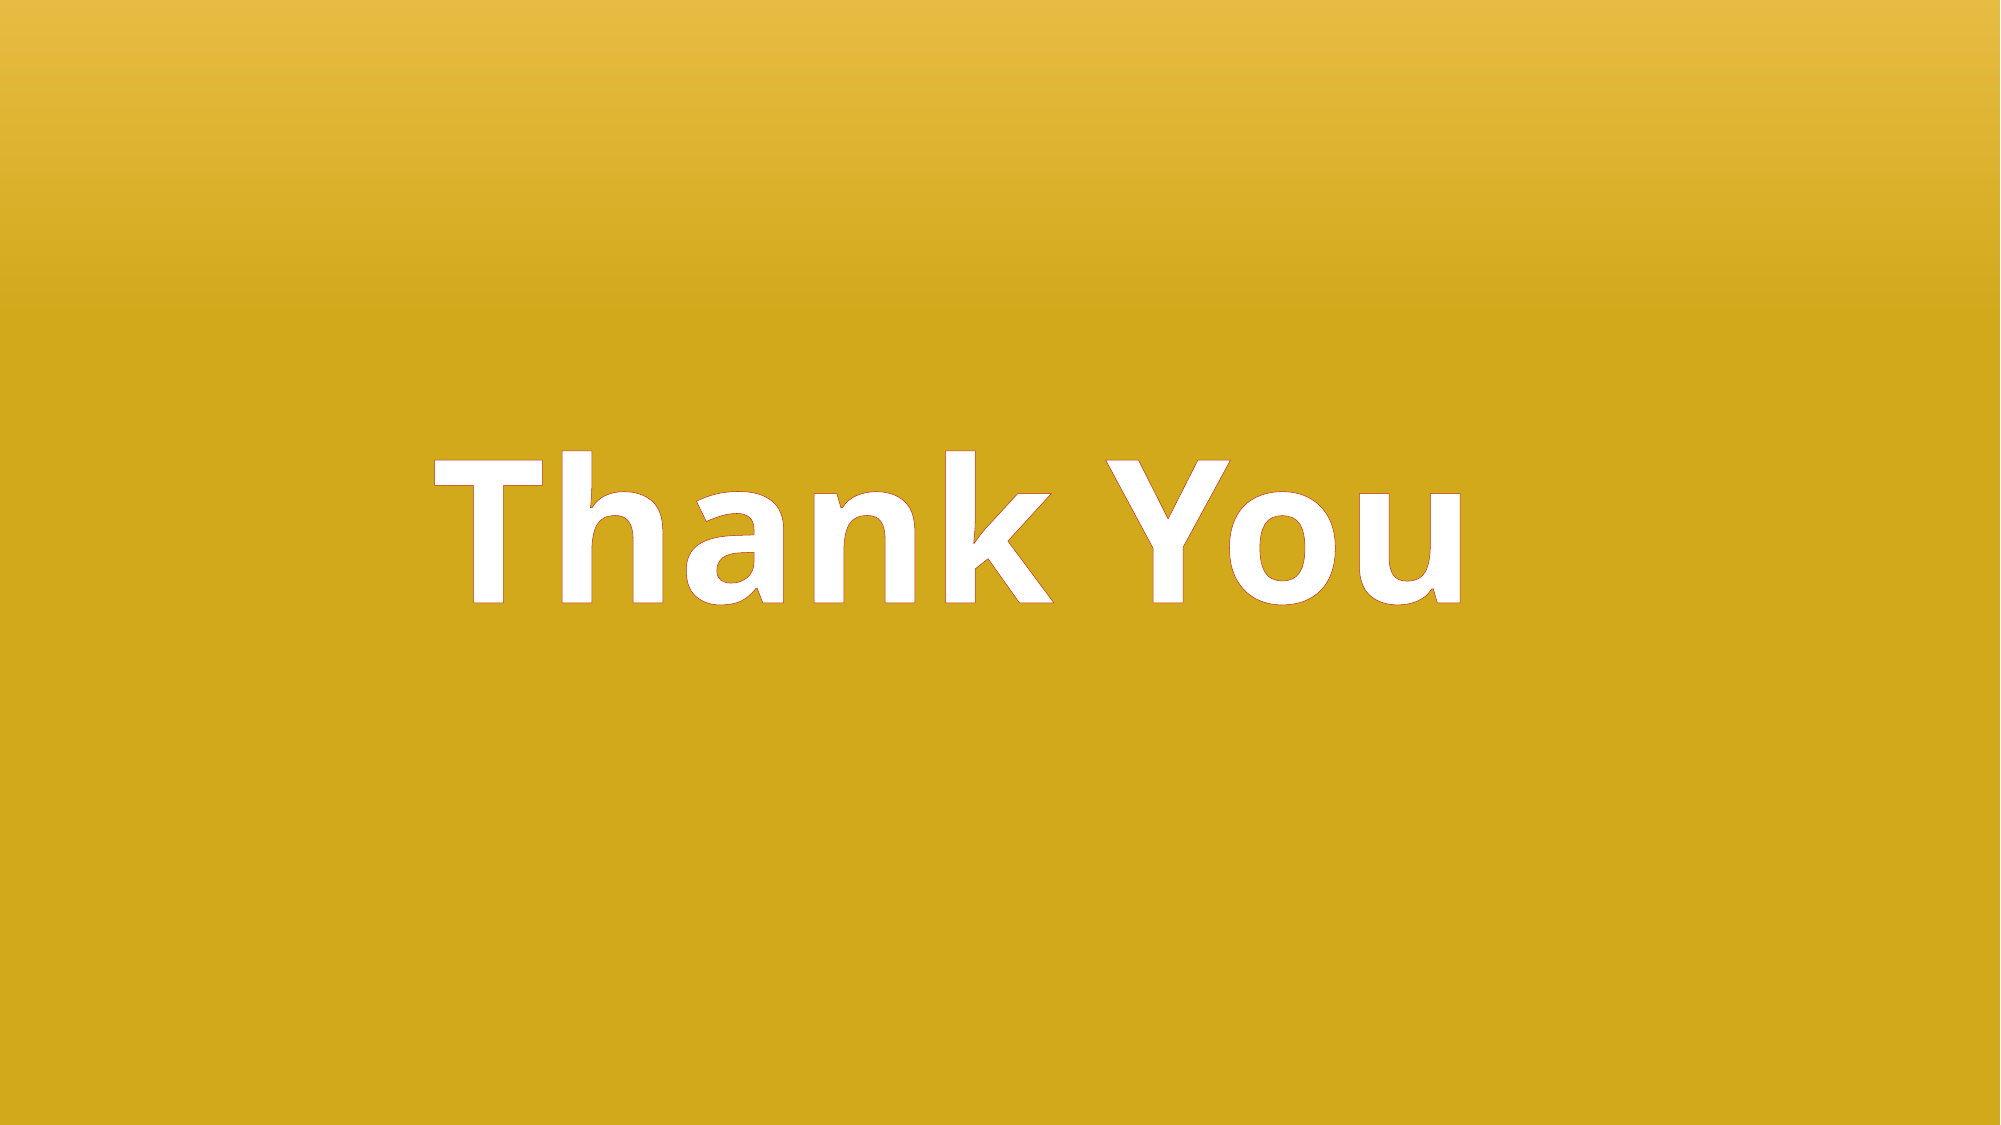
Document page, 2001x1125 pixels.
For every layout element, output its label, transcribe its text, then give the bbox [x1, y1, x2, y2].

text_box Thank You [415, 395, 1492, 651]
